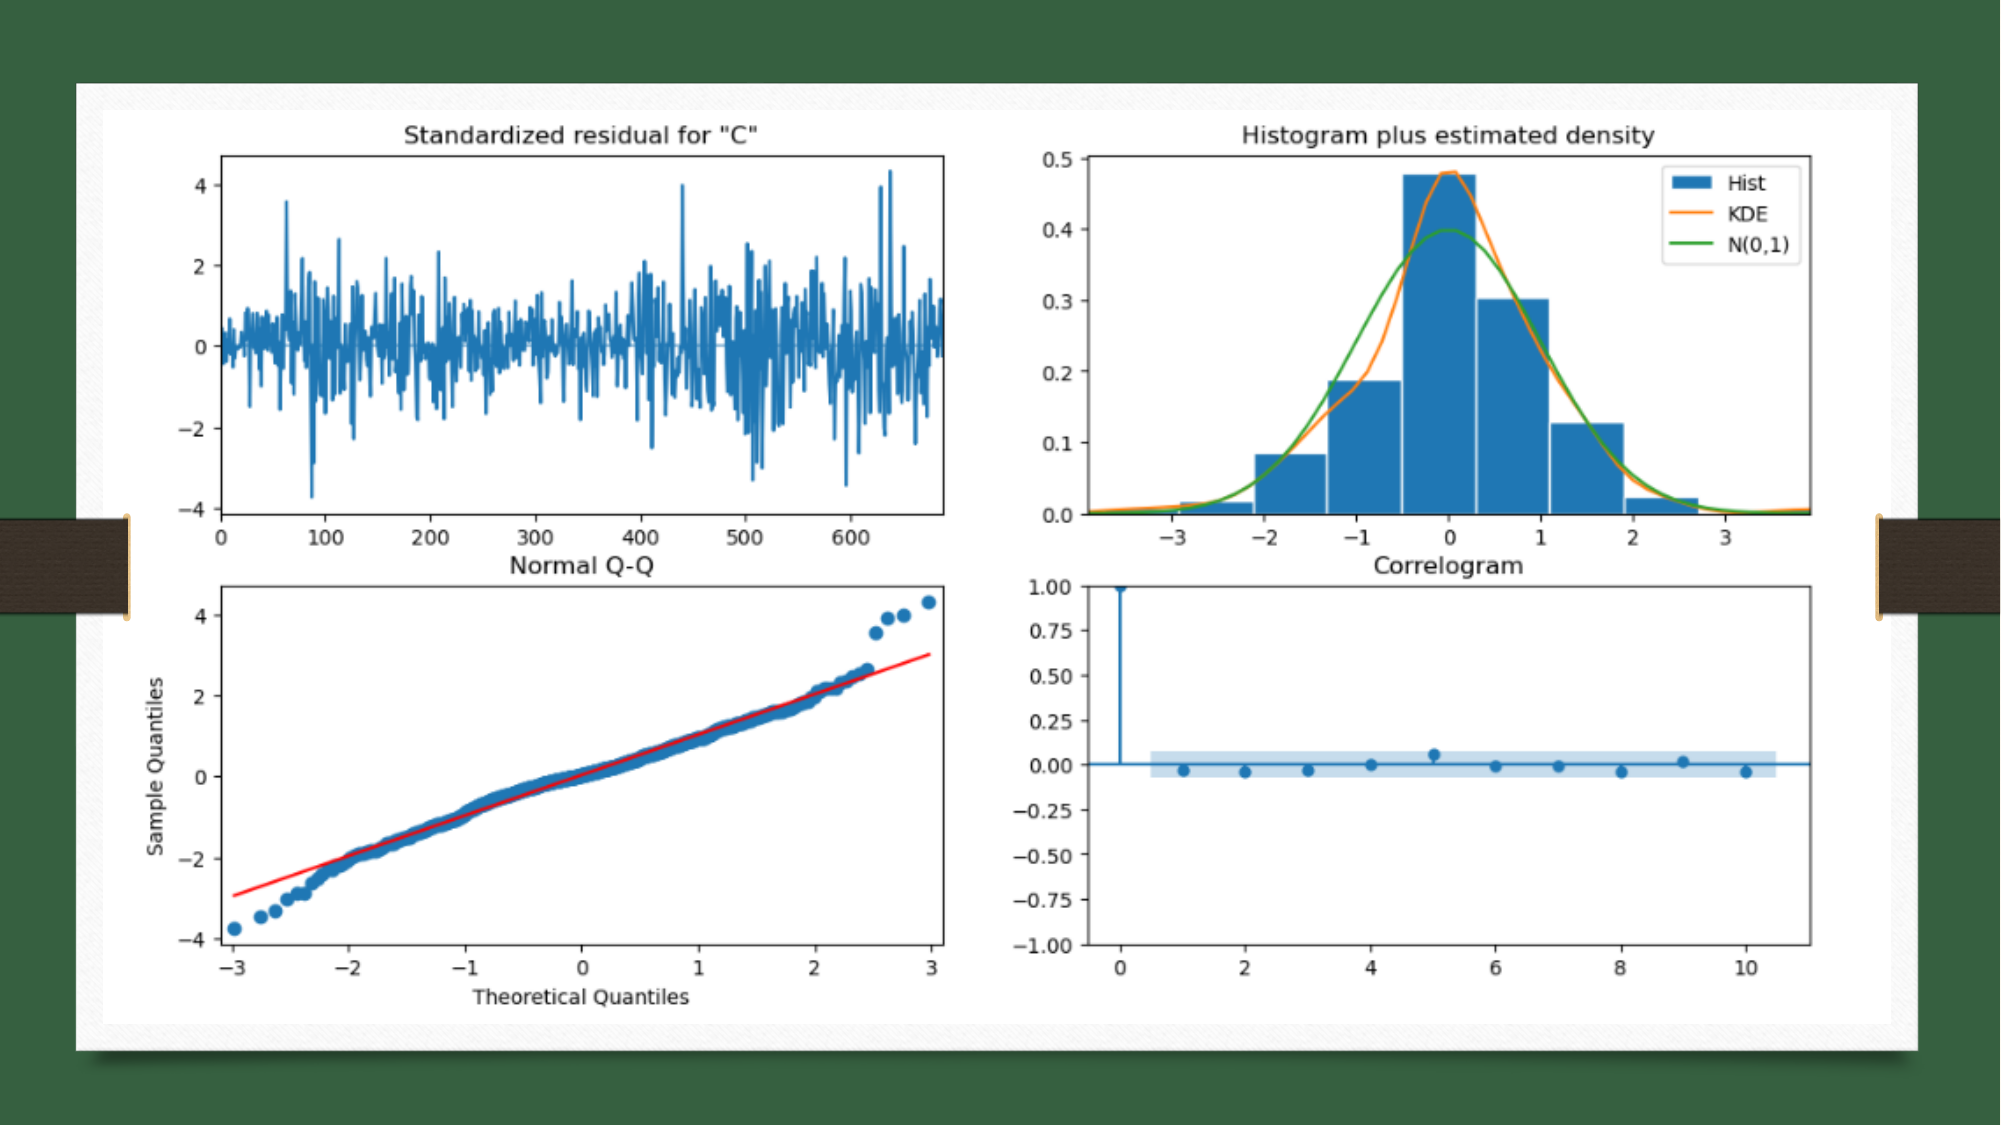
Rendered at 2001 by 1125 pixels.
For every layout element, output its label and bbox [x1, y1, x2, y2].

picture [0, 622, 1998, 1125]
picture [0, 4, 1998, 513]
text_box [0, 0, 2000, 513]
text_box [0, 513, 2000, 622]
